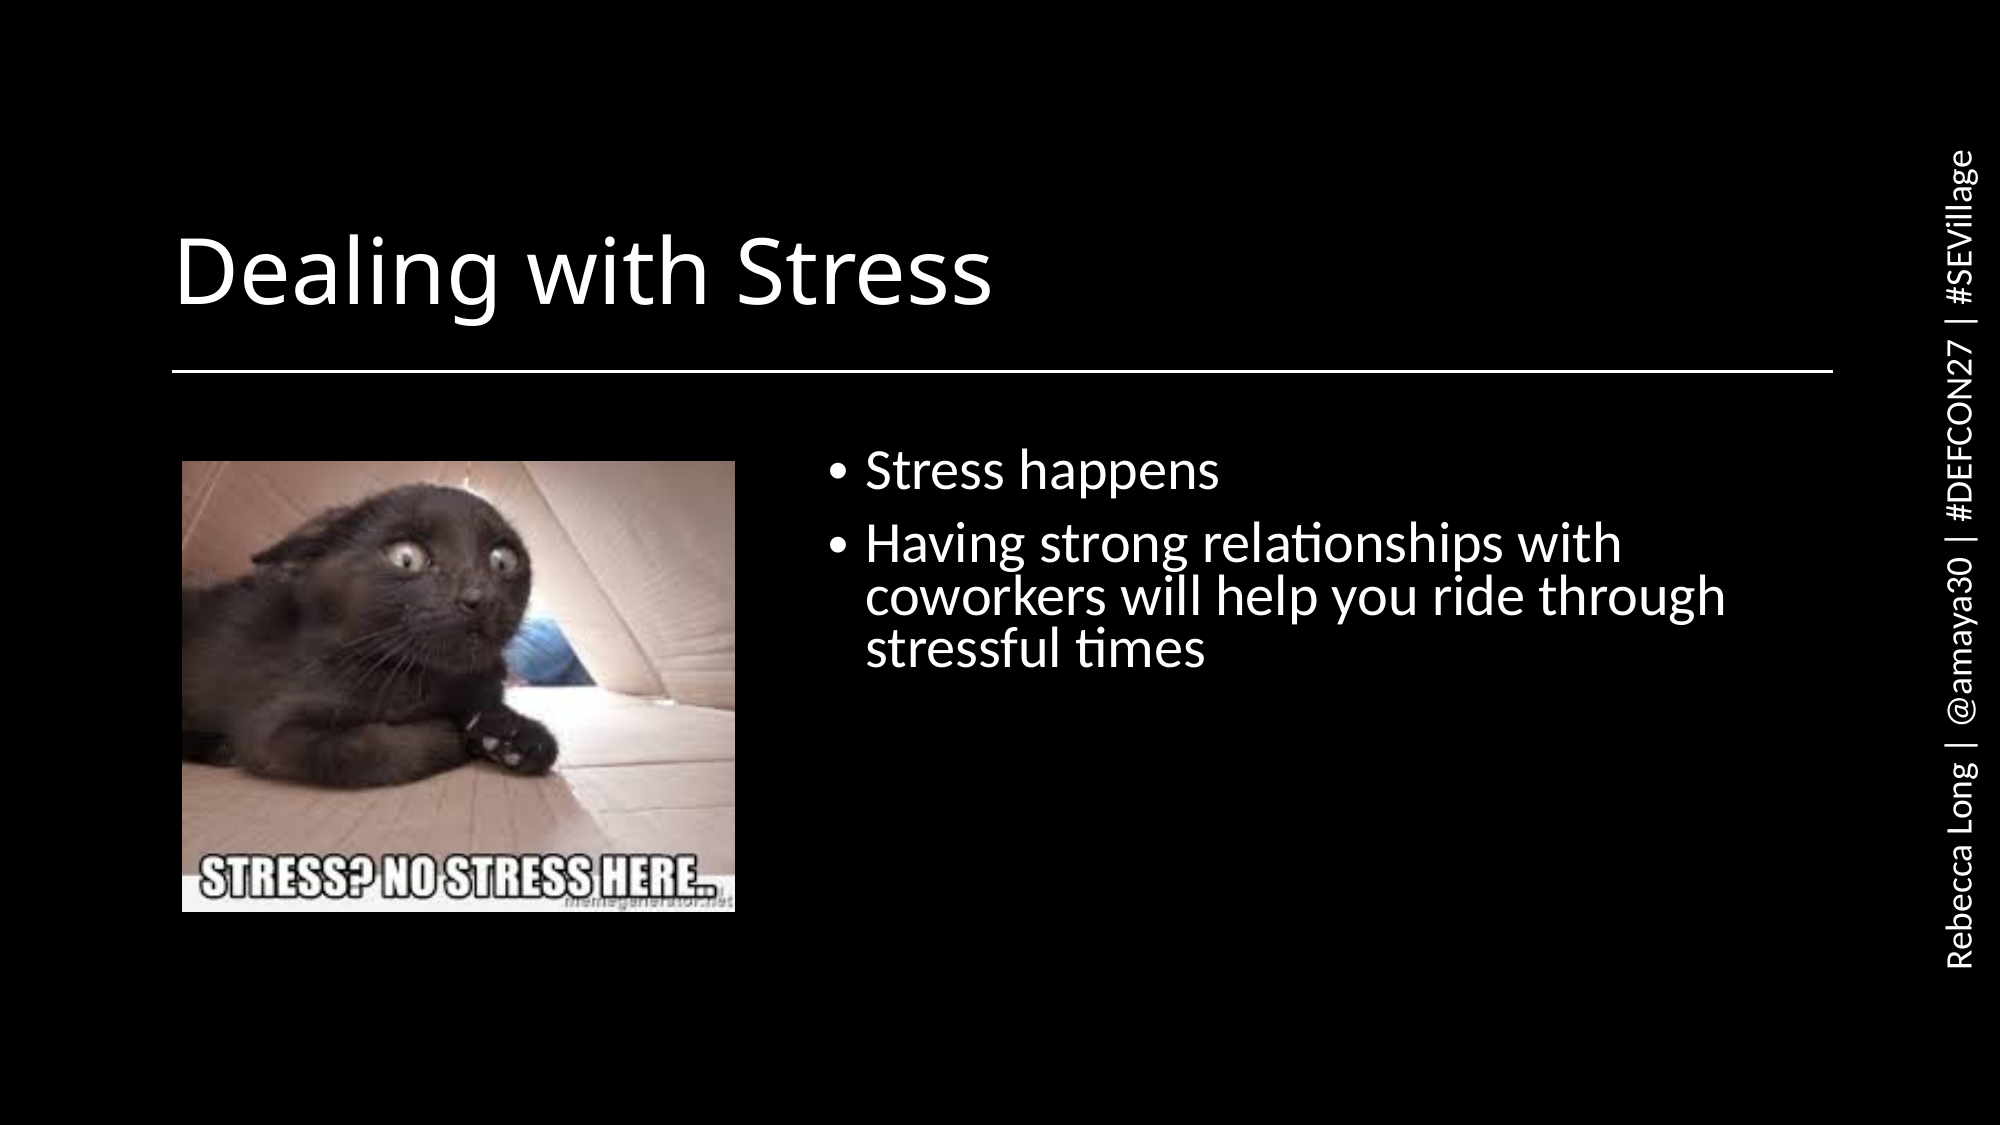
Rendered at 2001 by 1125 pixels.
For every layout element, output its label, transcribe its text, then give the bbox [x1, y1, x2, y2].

list Stress happens Having strong relationships with coworkers will help you ride through stressful times [812, 440, 1844, 912]
picture [182, 461, 735, 912]
footer Rebecca Long | @amaya30 | #DEFCON27 | #SEVillage [1920, 0, 1993, 1123]
title Dealing with Stress [157, 160, 1895, 335]
